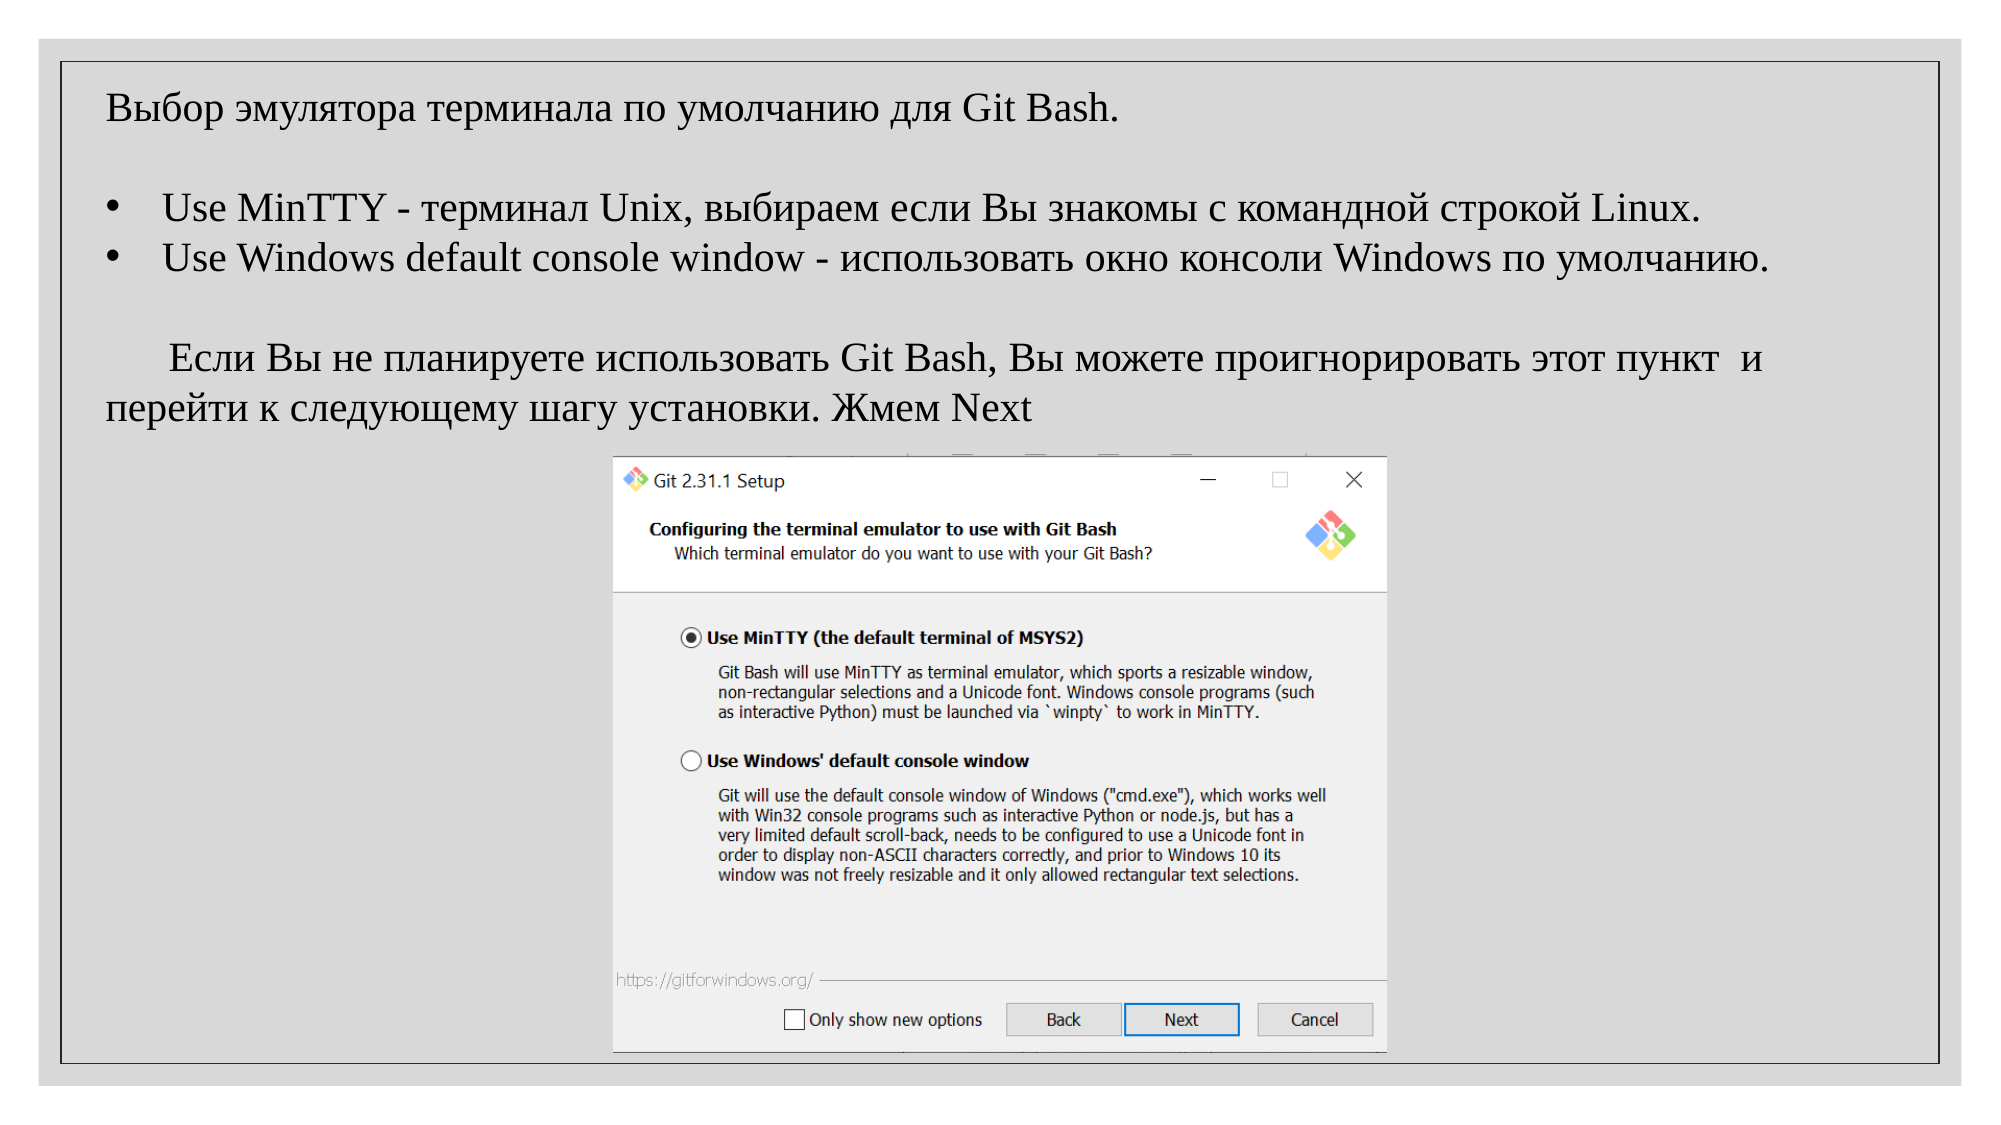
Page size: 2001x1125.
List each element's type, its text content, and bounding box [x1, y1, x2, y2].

text_box Выбор эмулятора терминала по умолчанию для Git Bash. Use MinTTY - терминал Unix, выбираем если Вы знакомы с командной строкой Linux. Use Windows default console window - использовать окно консоли Windows по умолчанию. Если Вы не планируете использовать Git Bash, Вы можете проигнорировать этот пункт и перейти к следующему шагу установки. Жмем Next [90, 72, 1910, 438]
picture [613, 453, 1387, 1053]
